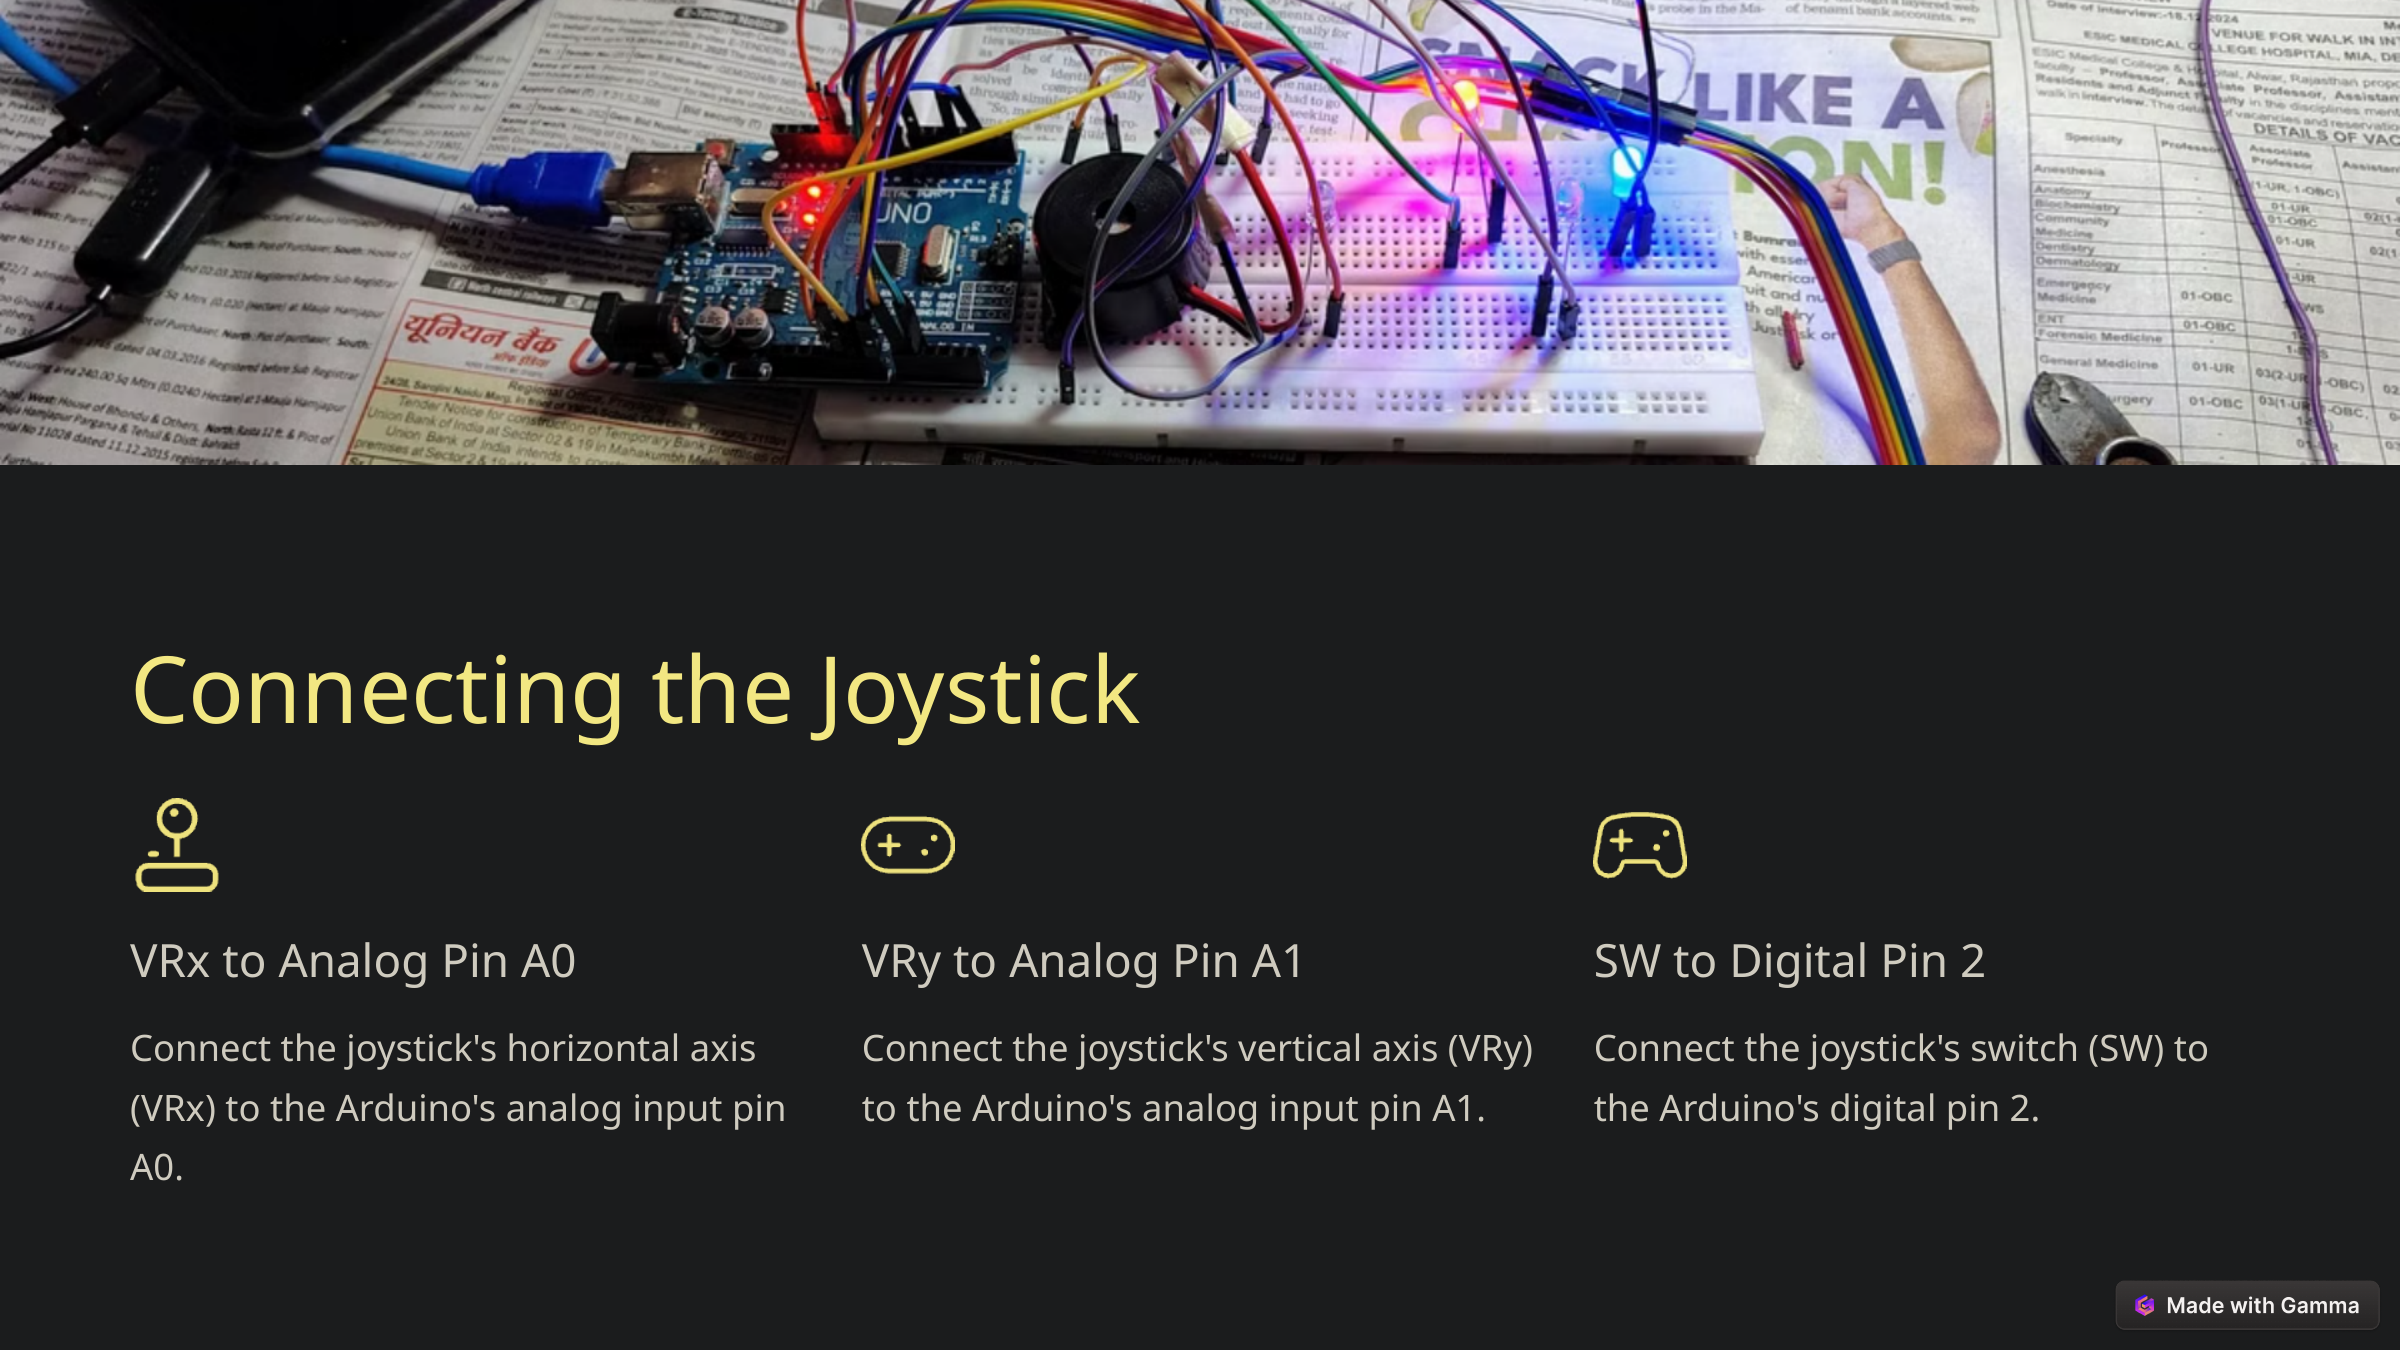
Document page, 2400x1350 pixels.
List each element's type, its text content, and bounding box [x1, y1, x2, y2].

text_box VRy to Analog Pin A1 [861, 929, 1327, 988]
picture [1593, 798, 1687, 892]
text_box Connect the joystick's vertical axis (VRy) to the Arduino's analog input pin A1. [861, 1009, 1538, 1189]
picture [861, 798, 955, 892]
picture [0, 0, 2400, 466]
text_box SW to Digital Pin 2 [1593, 929, 2059, 988]
picture [2106, 1271, 2389, 1339]
picture [130, 798, 224, 892]
text_box Connect the joystick's horizontal axis (VRx) to the Arduino's analog input pin A0. [130, 1009, 807, 1189]
text_box VRx to Analog Pin A0 [130, 929, 606, 988]
text_box Connecting the Joystick [130, 626, 1180, 744]
text_box Connect the joystick's switch (SW) to the Arduino's digital pin 2. [1593, 1009, 2270, 1129]
